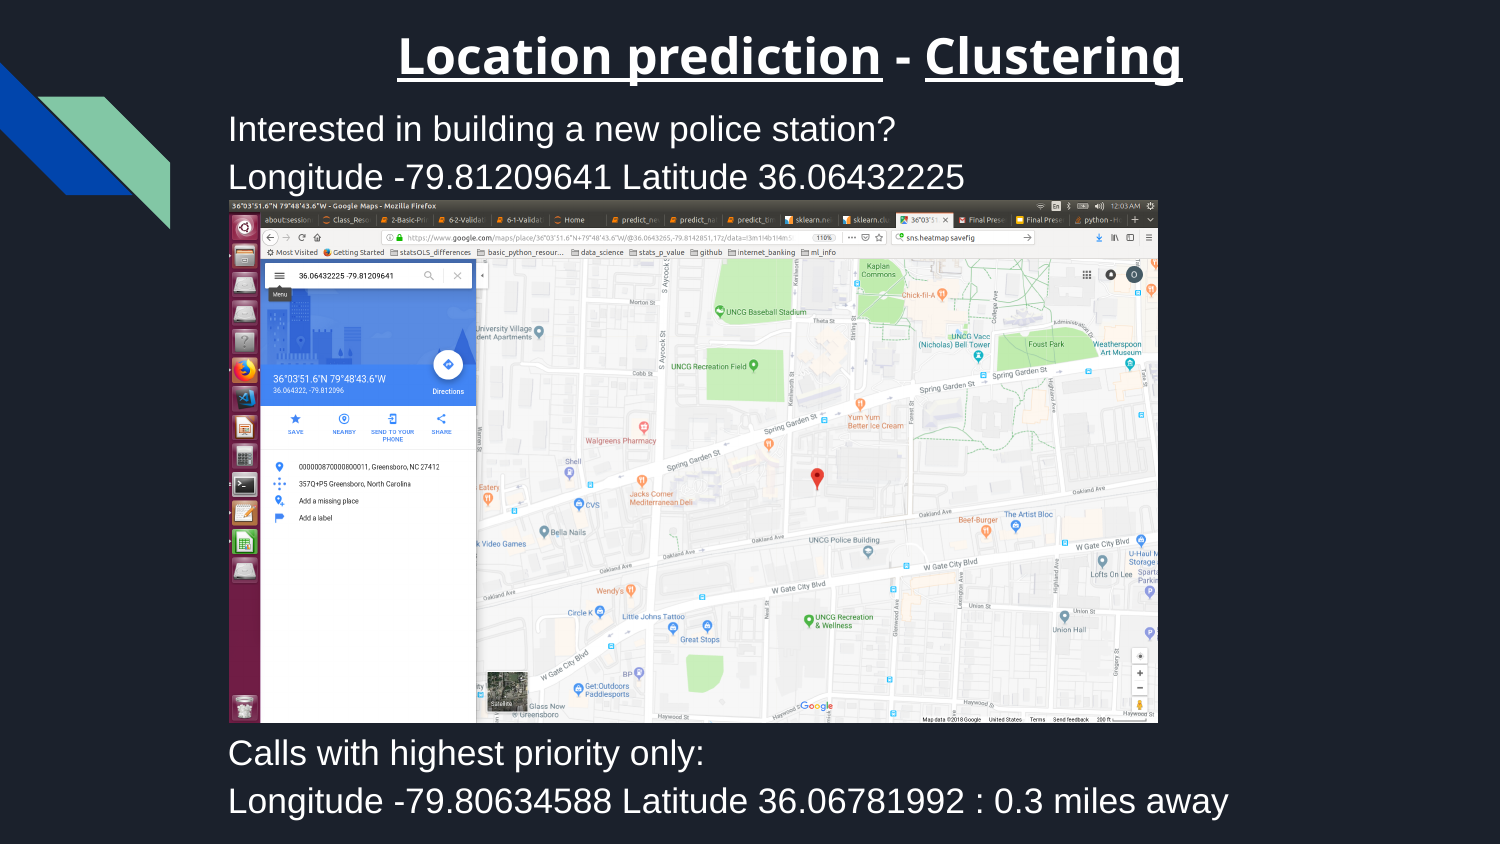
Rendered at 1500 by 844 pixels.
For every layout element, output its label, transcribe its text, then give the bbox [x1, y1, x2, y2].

list Interested in building a new police station? Longitude -79.81209641 Latitude 36.06432225 Calls with highest priority only: Longitude -79.80634588 Latitude 36.06781992 : 0.3 miles away [212, 85, 1368, 839]
title Location prediction - Clustering [212, 9, 1368, 85]
picture [229, 200, 1158, 723]
